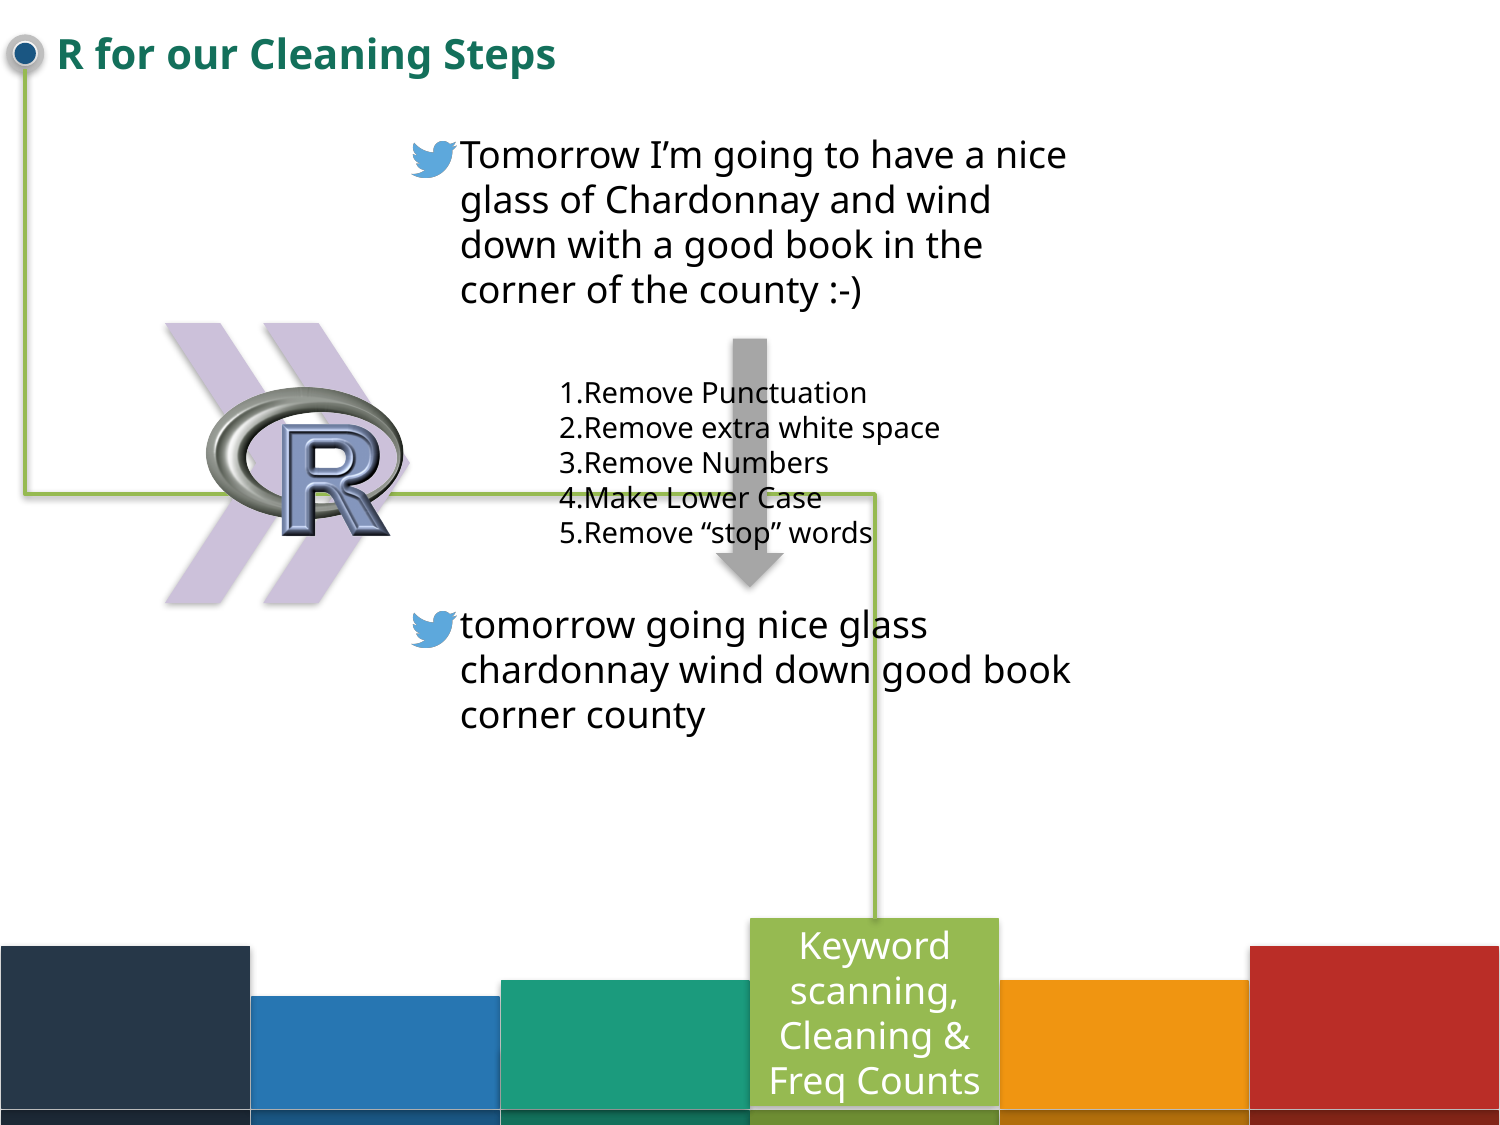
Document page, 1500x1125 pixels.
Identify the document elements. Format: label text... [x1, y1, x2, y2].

text_box [501, 980, 746, 1109]
text_box “Lebron James hit a tough shot.” [546, 341, 553, 593]
text_box Keyword scanning, Cleaning & Freq Counts [750, 918, 999, 1106]
title R for our Cleaning Steps [41, 16, 960, 91]
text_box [411, 593, 1089, 746]
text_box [164, 322, 411, 604]
text_box [1002, 980, 1245, 1109]
text_box [1250, 946, 1499, 1109]
text_box [1, 946, 250, 1109]
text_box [24, 69, 876, 920]
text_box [552, 338, 948, 588]
text_box [255, 996, 496, 1109]
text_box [411, 123, 1089, 321]
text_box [9, 37, 42, 70]
